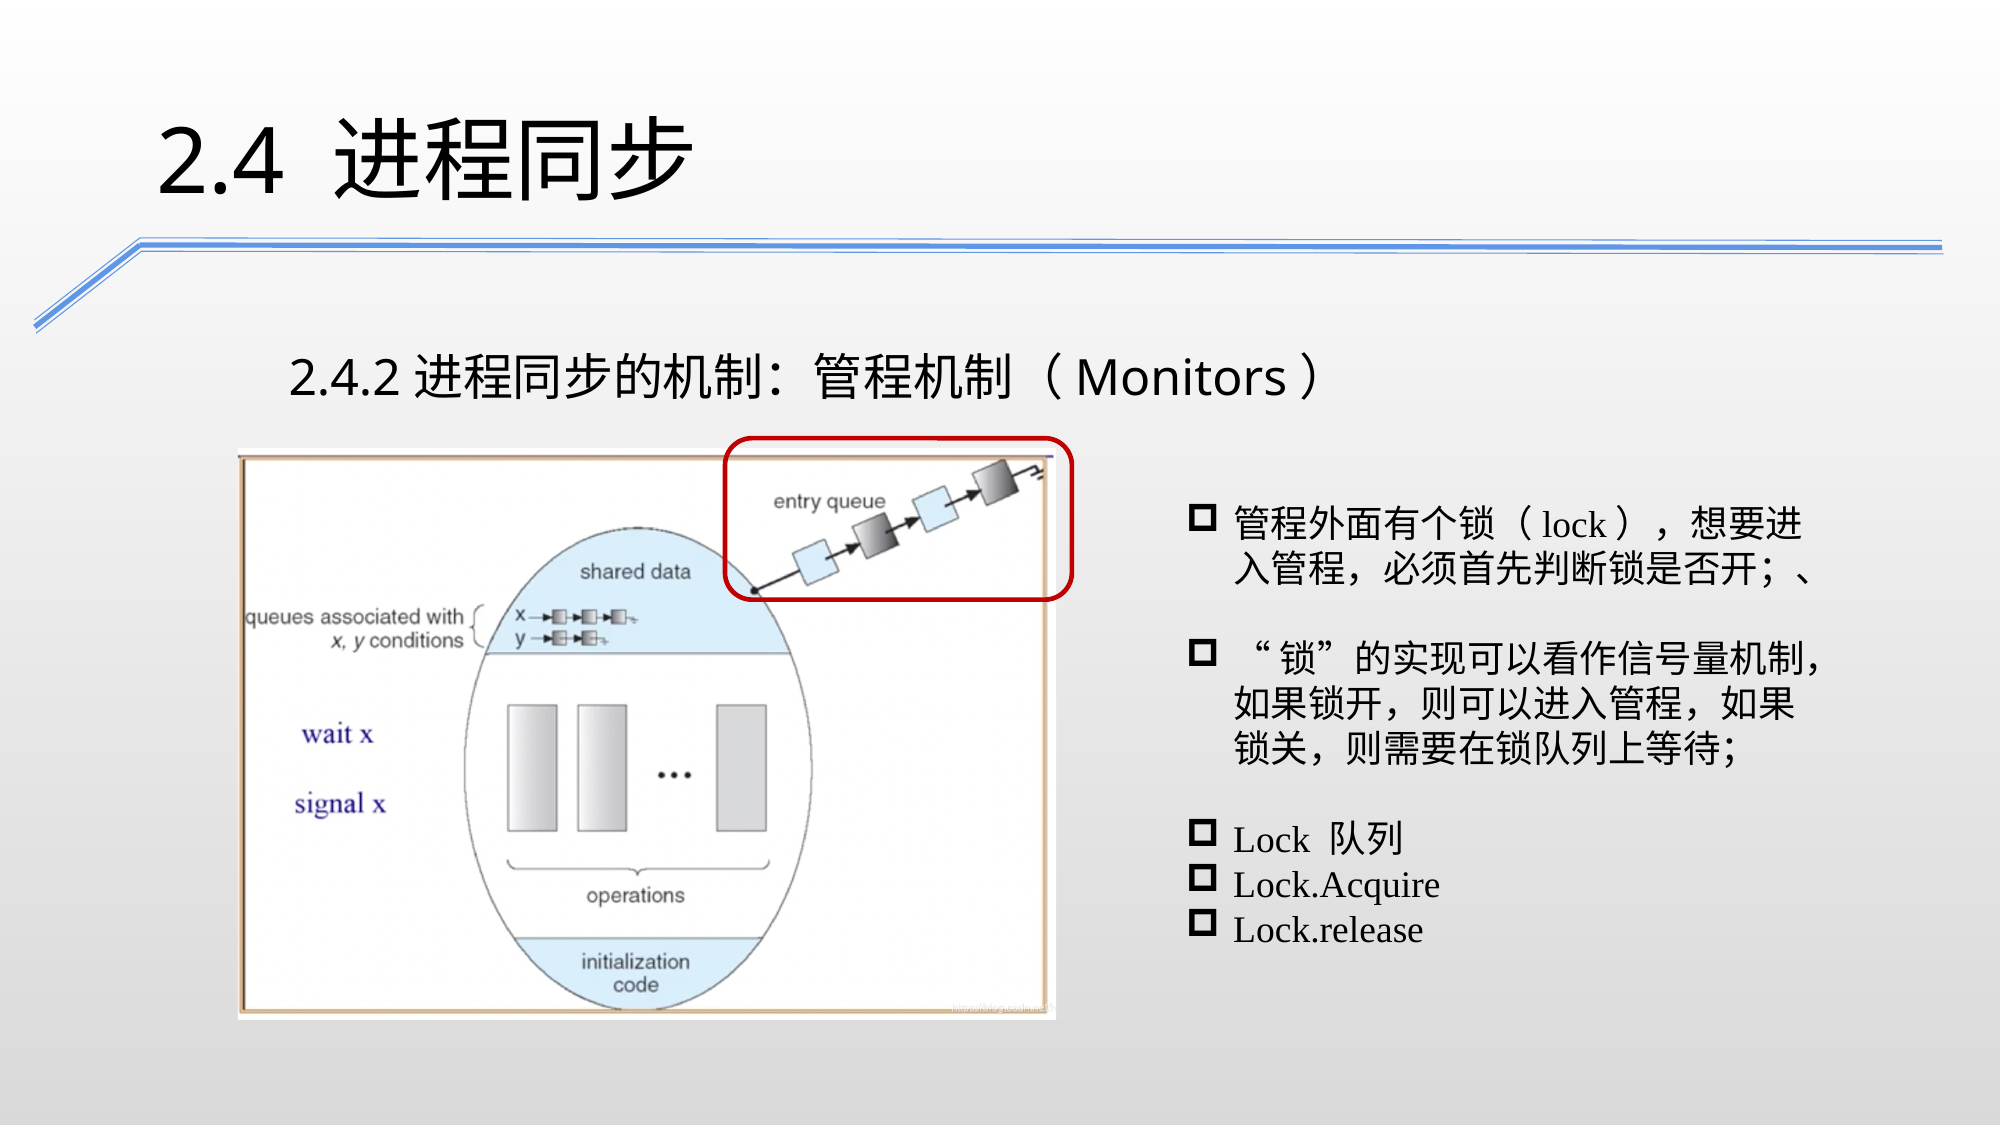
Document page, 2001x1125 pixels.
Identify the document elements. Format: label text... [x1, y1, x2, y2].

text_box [34, 244, 1942, 327]
text_box [729, 437, 1073, 598]
text_box 2.4.2进程同步的机制：管程机制（Monitors） [273, 307, 1992, 413]
text_box 管程外面有个锁（lock），想要进入管程，必须首先判断锁是否开；、 “锁”的实现可以看作信号量机制，如果锁开，则可以进入管程，如果锁关，则需要在锁队列上等待； Lock 队列 Lock.Acquire Lock.release [1171, 492, 1828, 1048]
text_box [36, 251, 1944, 334]
picture [237, 448, 1057, 1020]
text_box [34, 237, 1942, 244]
text_box 2.4 进程同步 [141, 94, 1570, 219]
